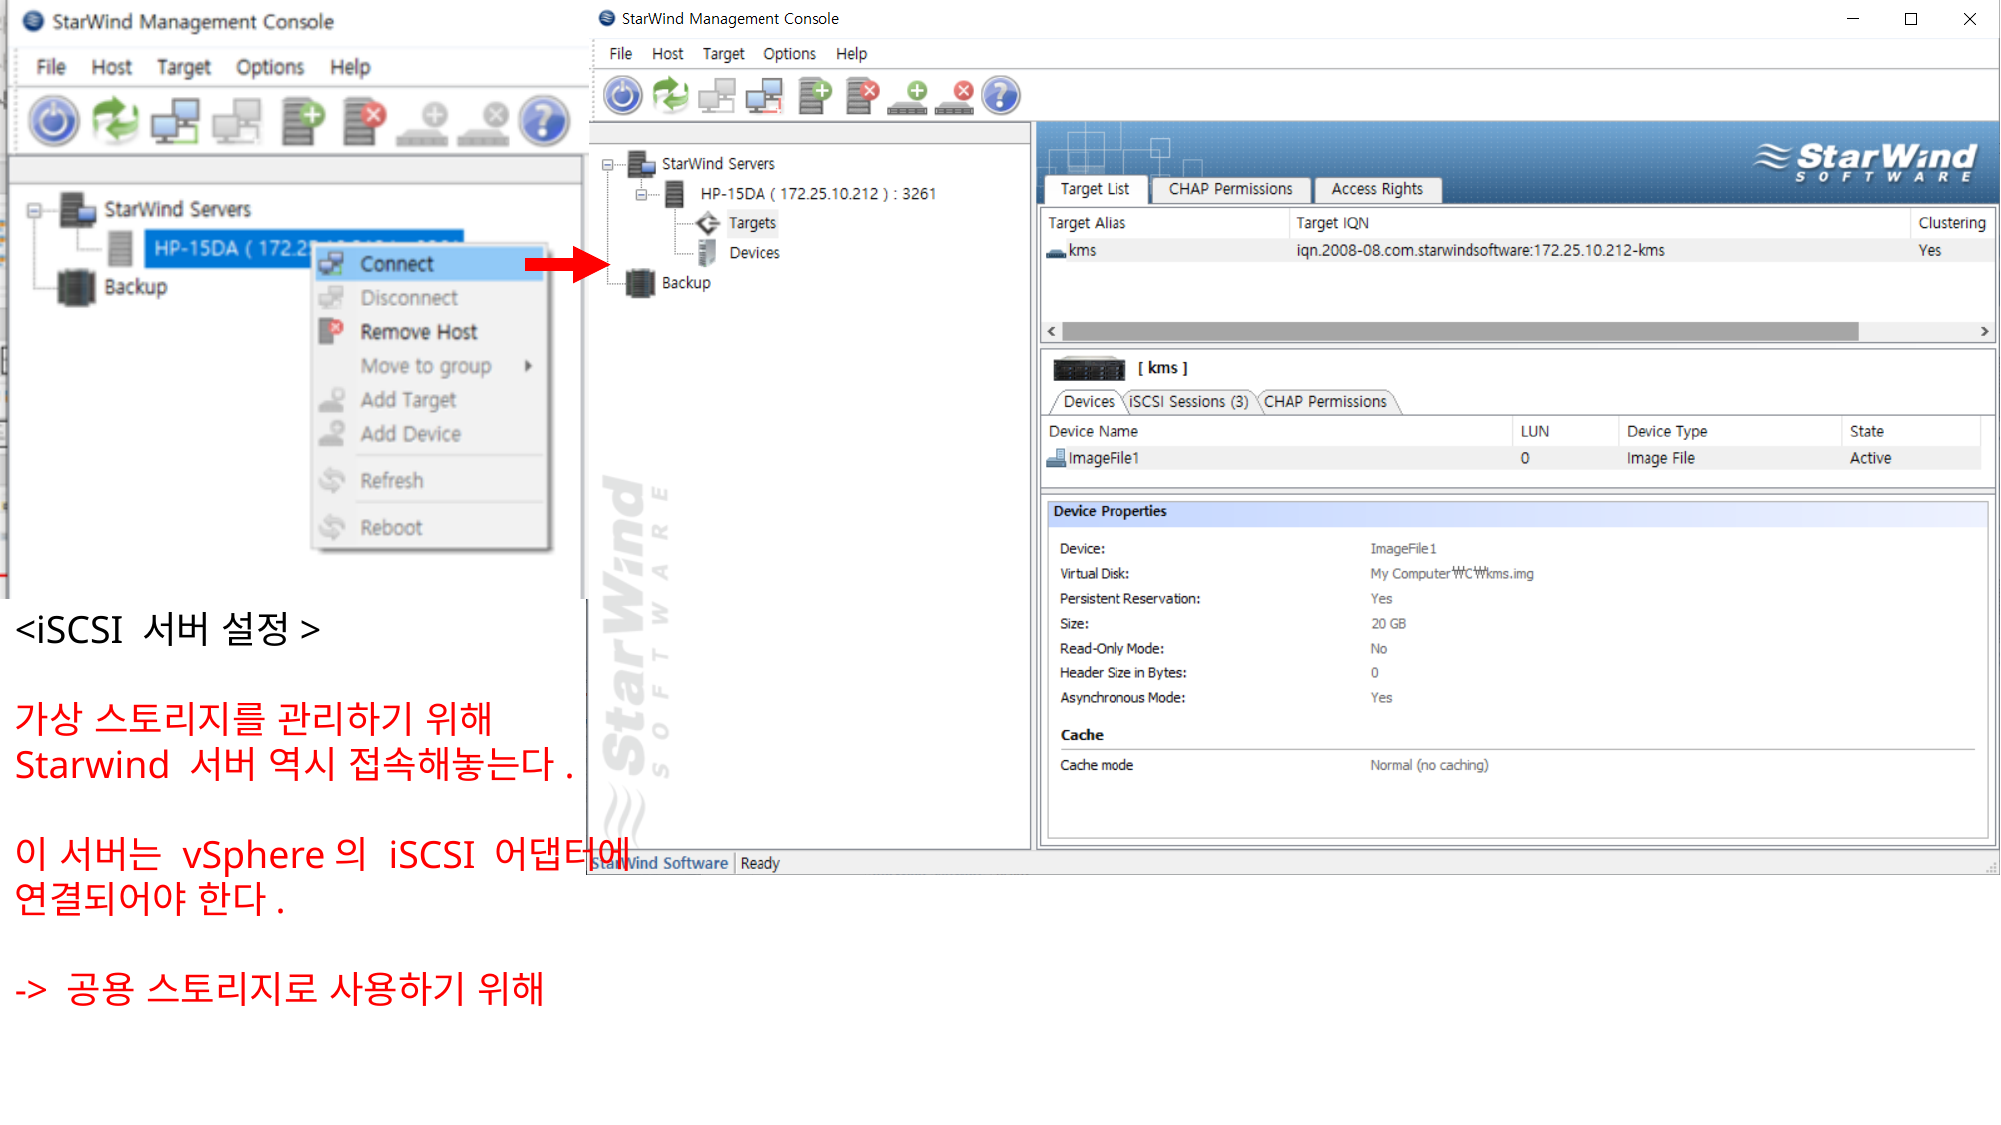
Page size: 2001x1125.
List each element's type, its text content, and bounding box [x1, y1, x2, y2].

picture [0, 0, 2000, 875]
text_box <iSCSI 서버 설정> 가상 스토리지를 관리하기 위해 Starwind 서버 역시 접속해놓는다. 이 서버는 vSphere의 iSCSI 어댑터에 연결되어야 한다. -> 공용 스토리지로 사용하기 위해 [0, 599, 650, 1019]
